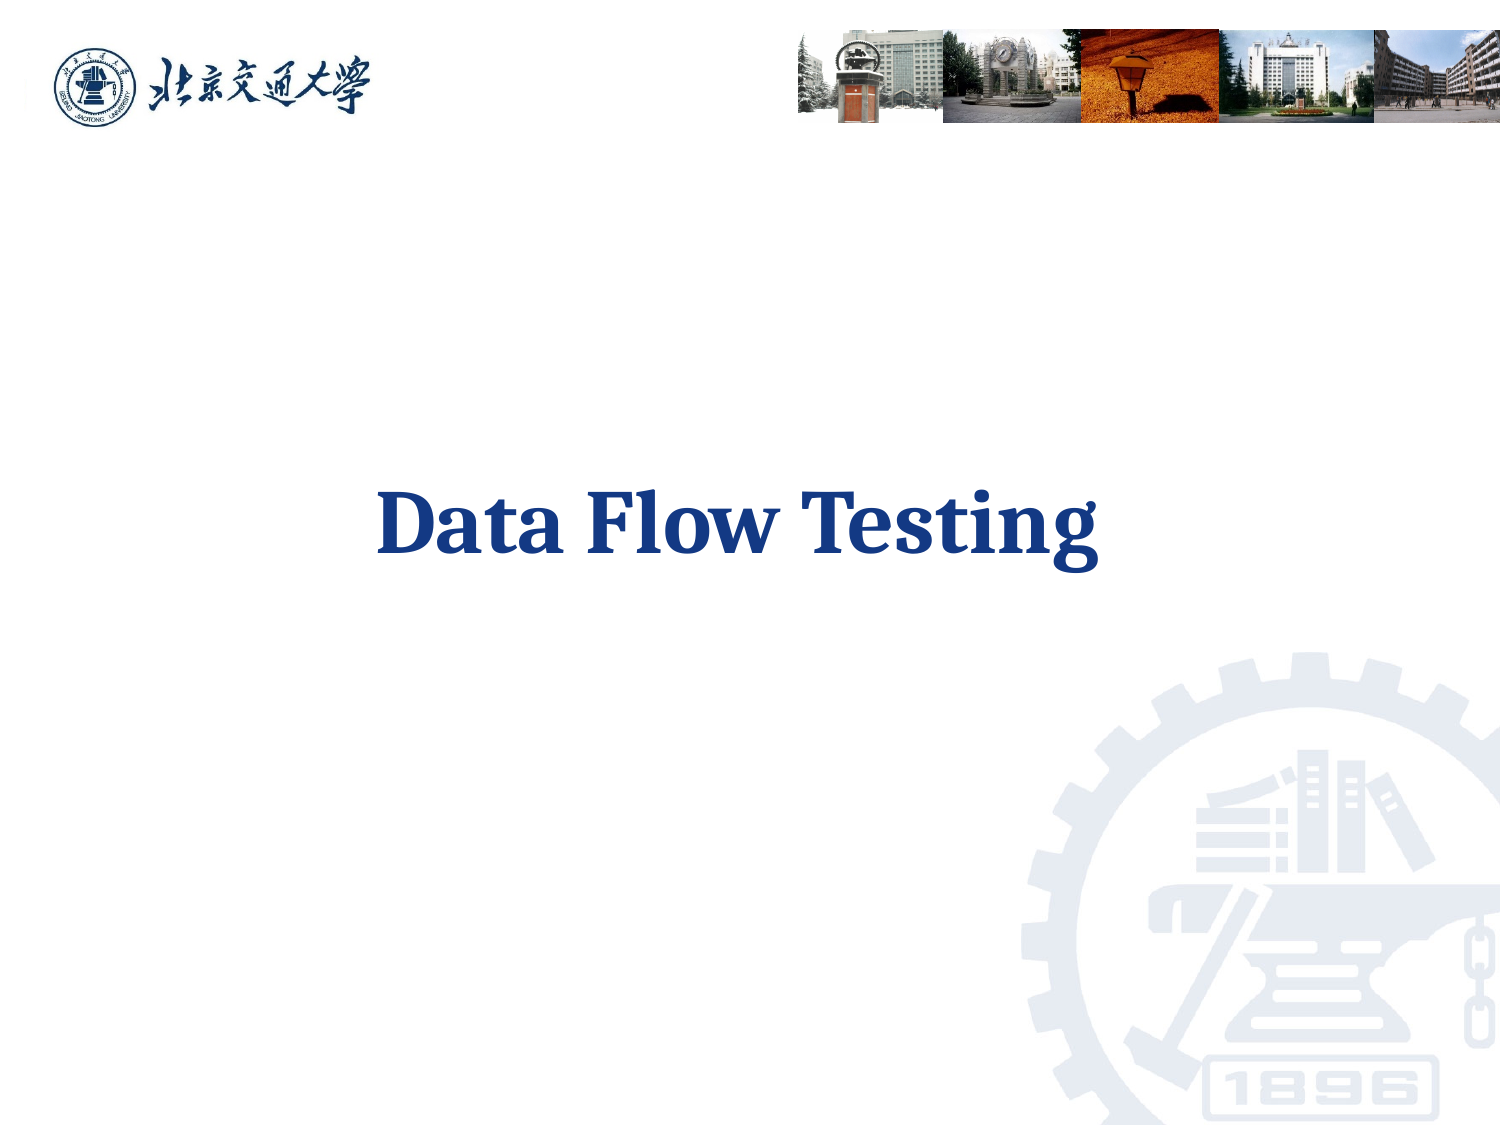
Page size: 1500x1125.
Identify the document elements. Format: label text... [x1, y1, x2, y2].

title Data Flow Testing [174, 407, 1300, 627]
picture [0, 0, 1500, 1125]
